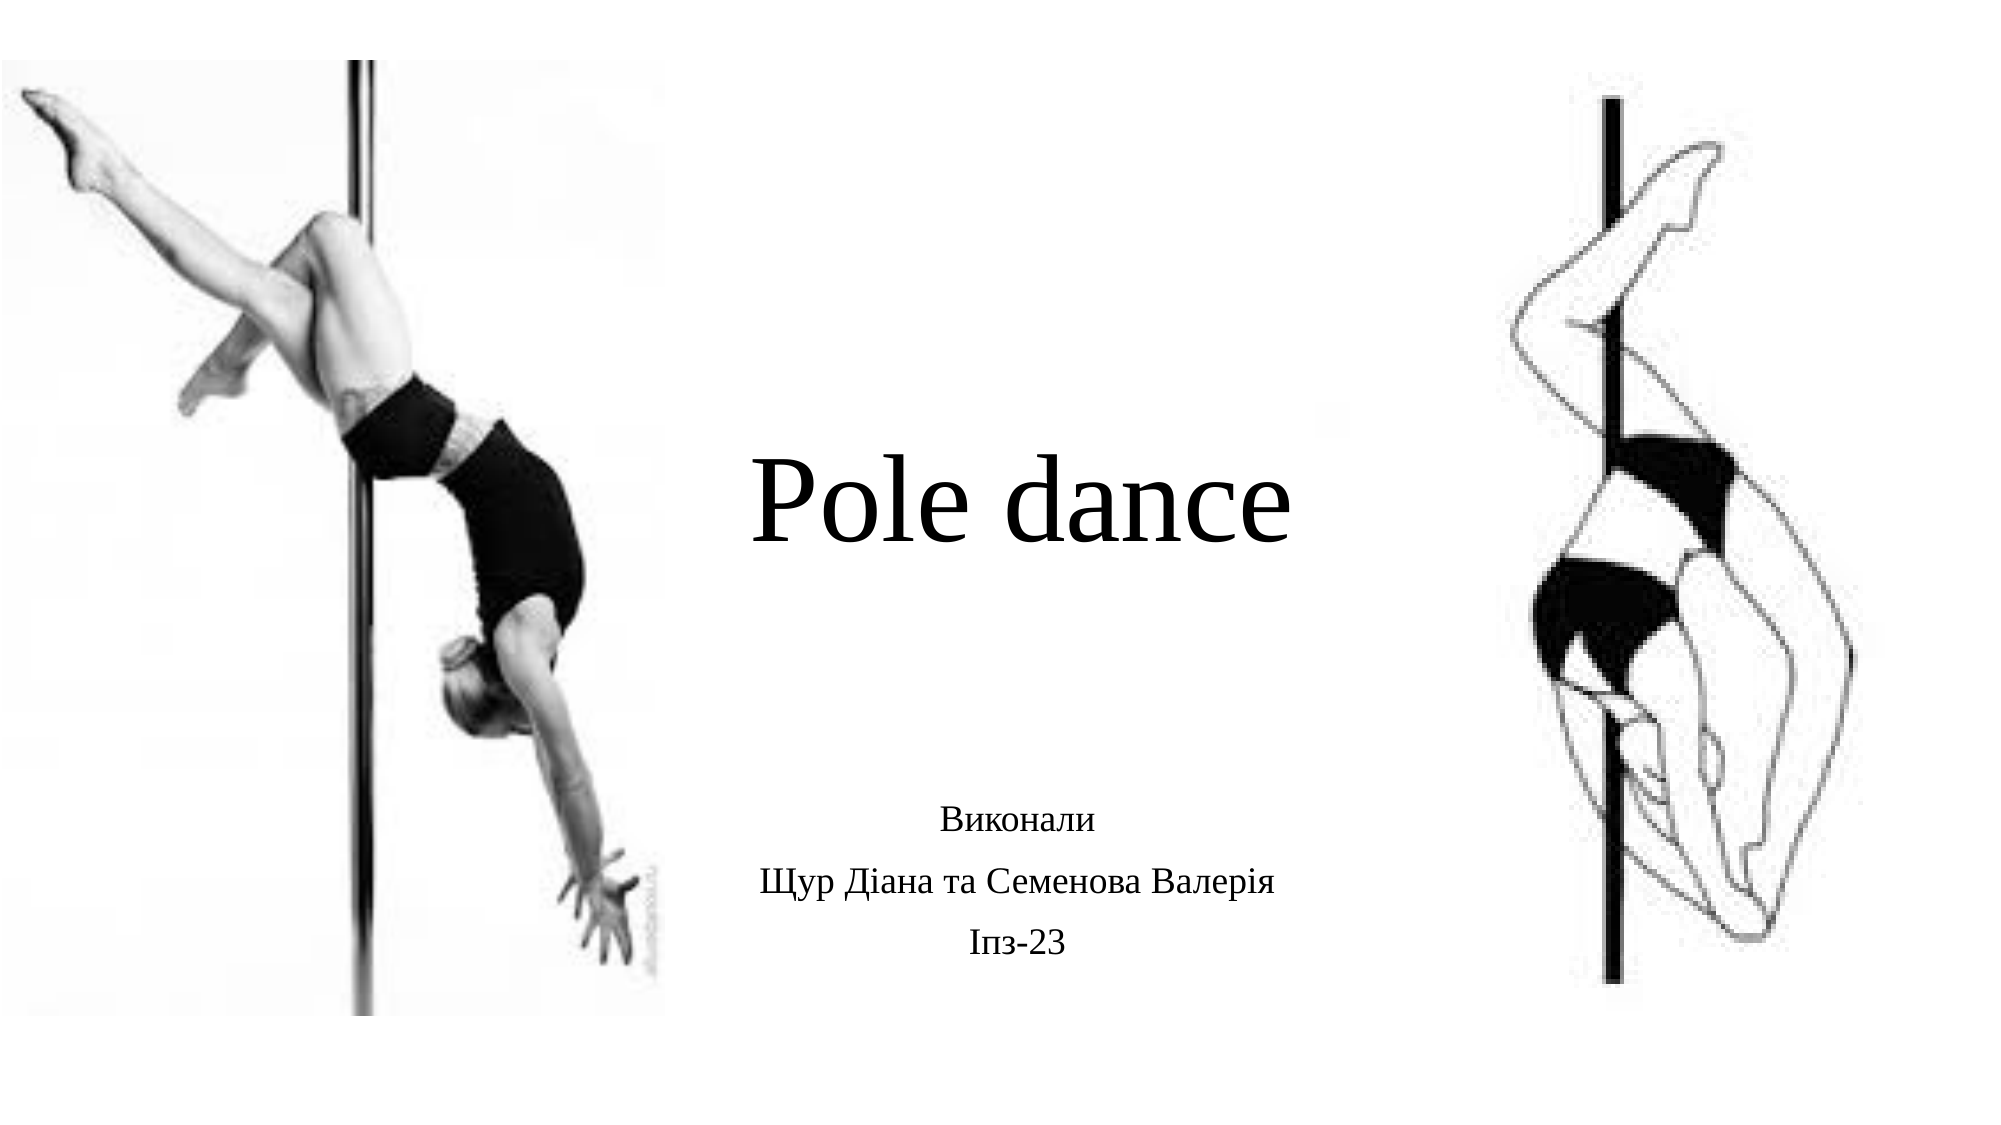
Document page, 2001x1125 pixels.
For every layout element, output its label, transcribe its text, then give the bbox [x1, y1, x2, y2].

subtitle Виконали Щур Діана та Семенова Валерія Іпз-23 [594, 791, 1315, 1037]
picture [2, 60, 665, 1016]
title Pole dance [665, 184, 1315, 576]
picture [1315, 0, 1972, 1076]
